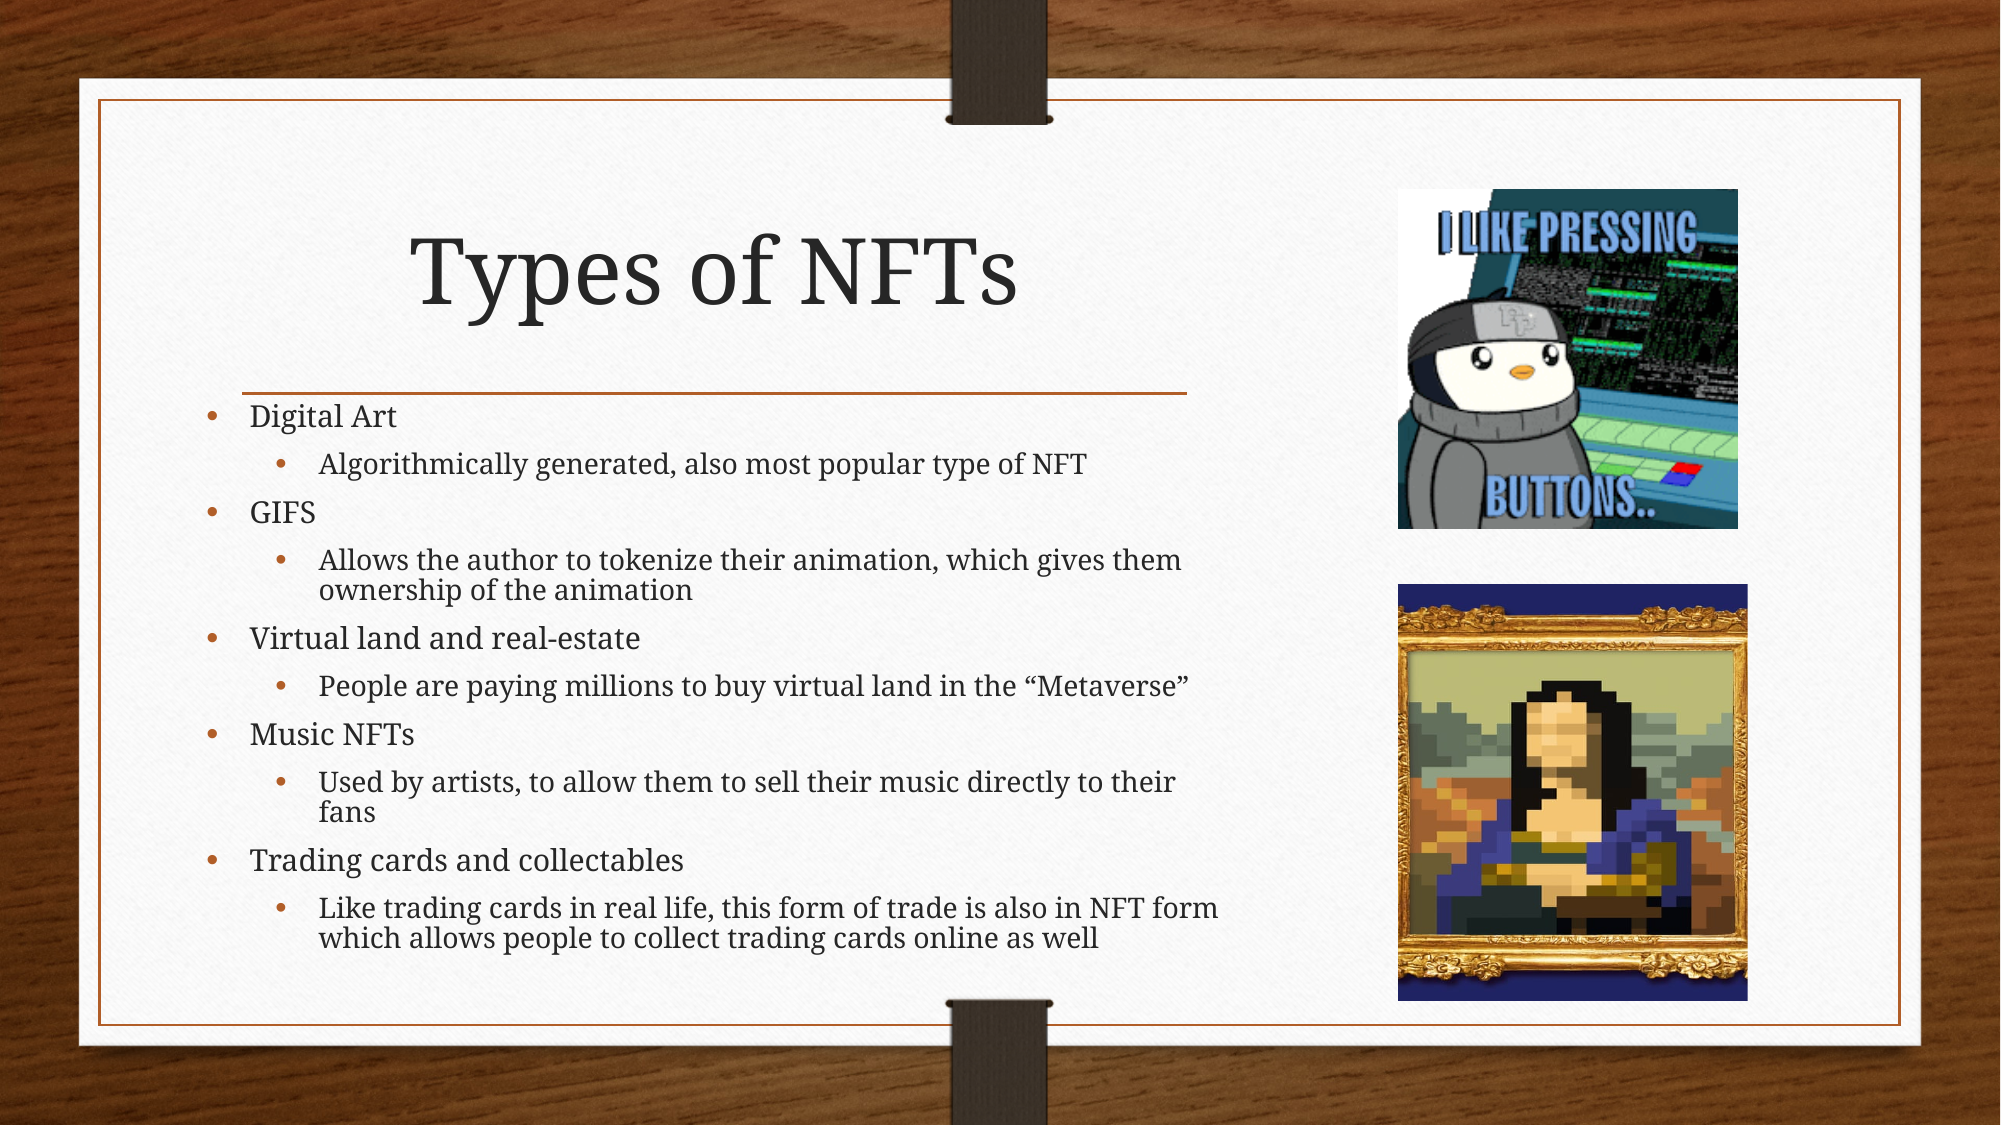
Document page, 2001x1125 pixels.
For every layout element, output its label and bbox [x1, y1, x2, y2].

picture [1397, 189, 1738, 530]
picture [1397, 584, 1748, 1001]
text_box [0, 0, 2000, 1125]
